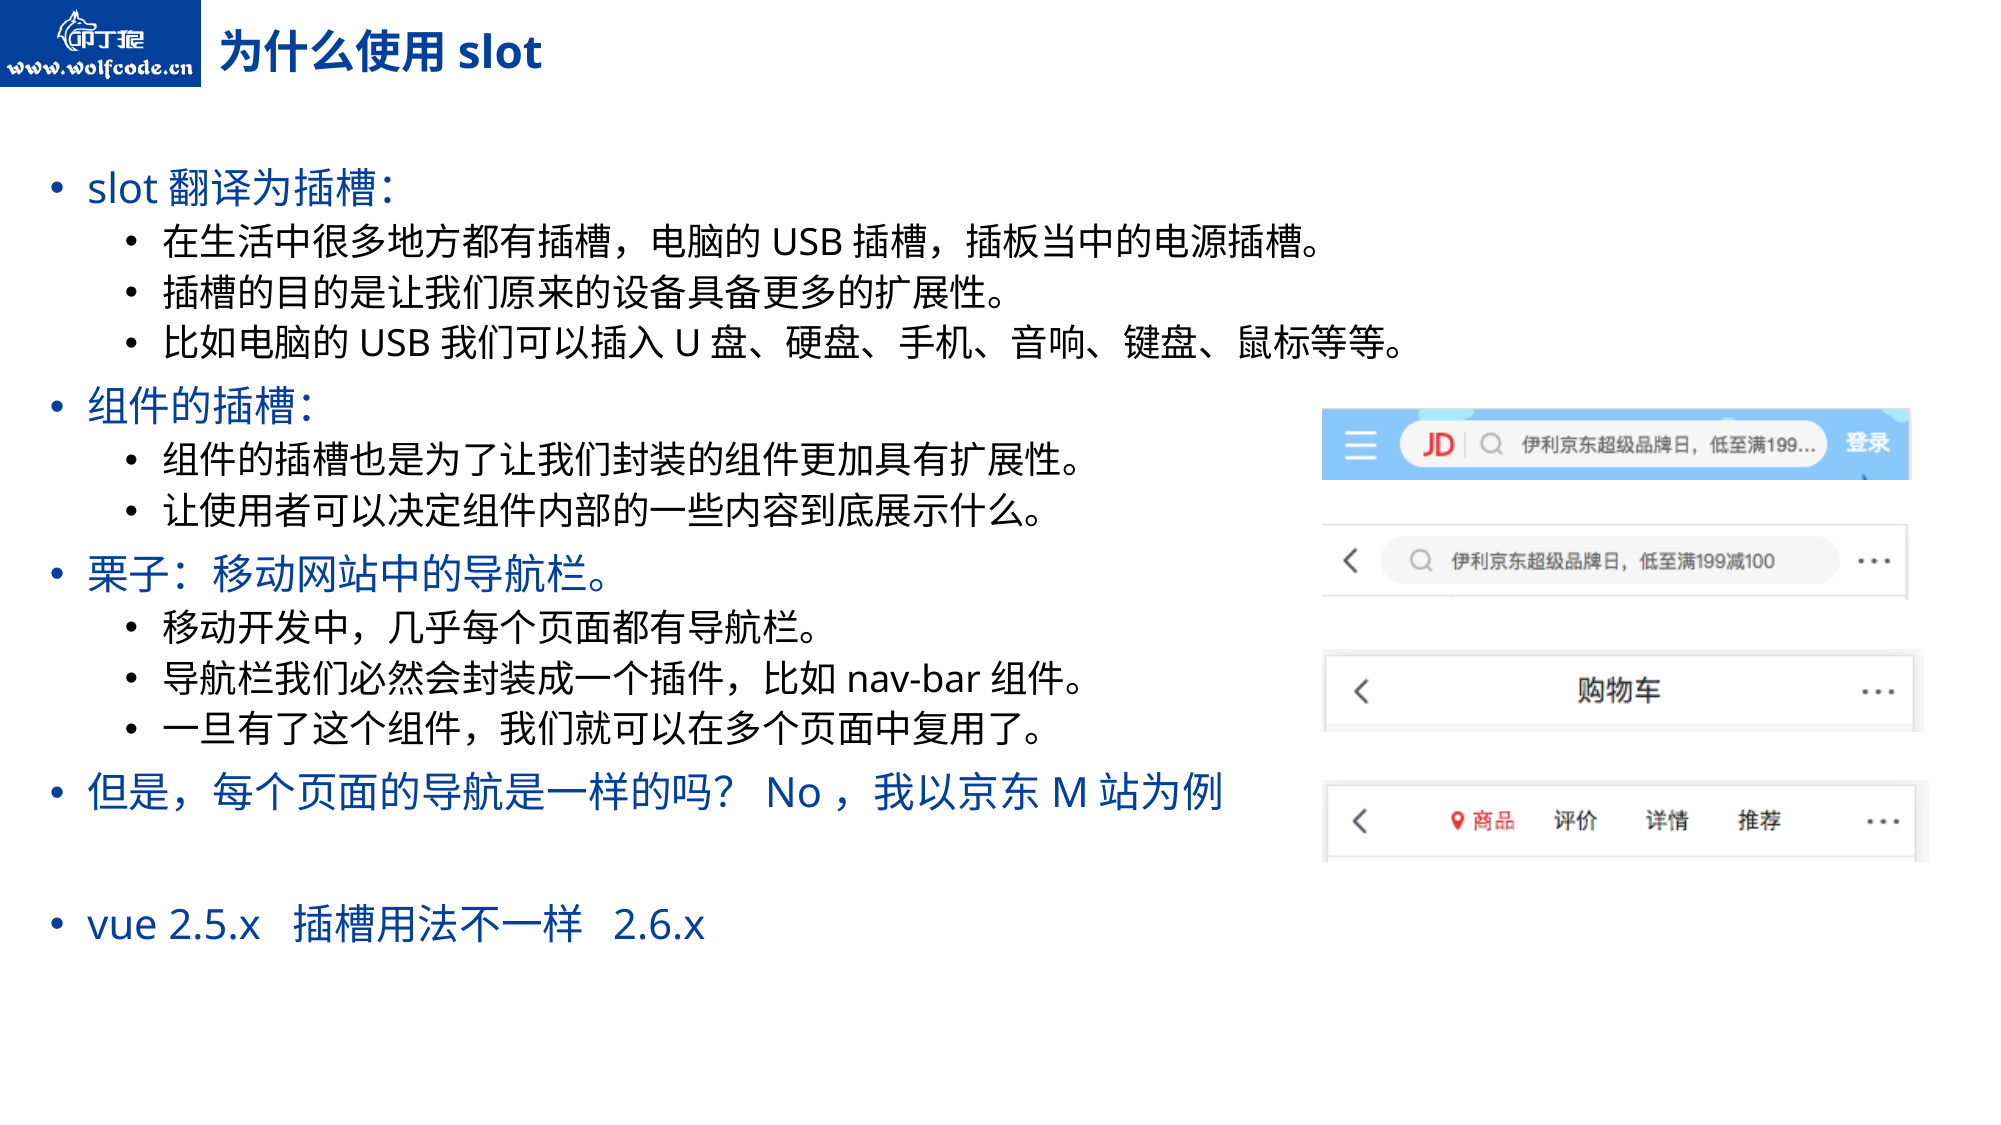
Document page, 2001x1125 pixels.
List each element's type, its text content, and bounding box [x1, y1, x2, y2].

picture [1322, 408, 1912, 481]
title 为什么使用slot [203, 21, 2000, 98]
picture [0, 0, 201, 87]
picture [1322, 524, 1909, 600]
list slot翻译为插槽： 在生活中很多地方都有插槽，电脑的USB插槽，插板当中的电源插槽。 插槽的目的是让我们原来的设备具备更多的扩展性。 比如电脑的USB我们可以插入U盘、硬盘、手机、音响、键盘、鼠标等等。 组件的插槽： 组件的插槽也是为了让我们封装的组件更加具有扩展性。 让使用者可以决定组件内部的一些内容到底展示什么。 栗子：移动网站中的导航栏。 移动开发中，几乎每个页面都有导航栏。 导航栏我们必然会封装成一个插件，比如nav-bar组件。 一旦有了这个组件，我们就可以在多个页面中复用了。 但是，每个页面的导航是一样的吗？No，我以京东M站为例 vue 2.5.x 插槽用法不一样 2.6.x [35, 160, 1957, 1054]
picture [1322, 649, 1924, 732]
picture [1322, 780, 1929, 862]
